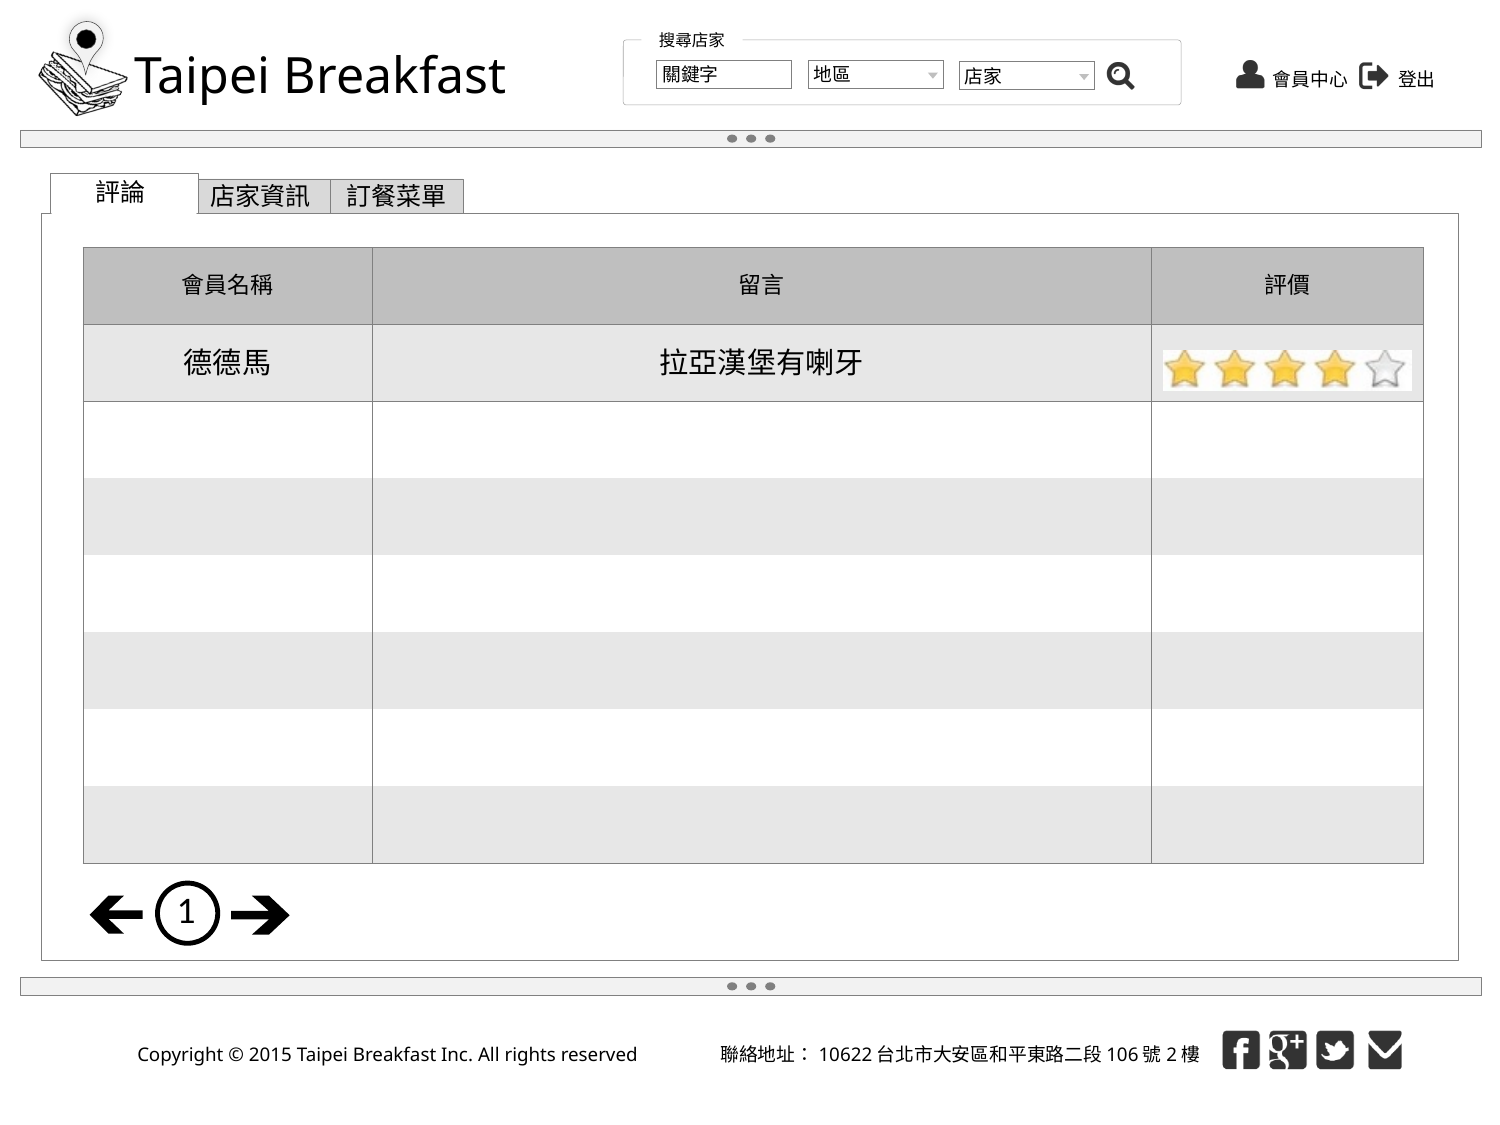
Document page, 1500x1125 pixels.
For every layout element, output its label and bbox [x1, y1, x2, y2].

text_box [41, 172, 1459, 961]
picture [1163, 350, 1412, 391]
text_box [20, 21, 1482, 1074]
picture [67, 868, 313, 963]
